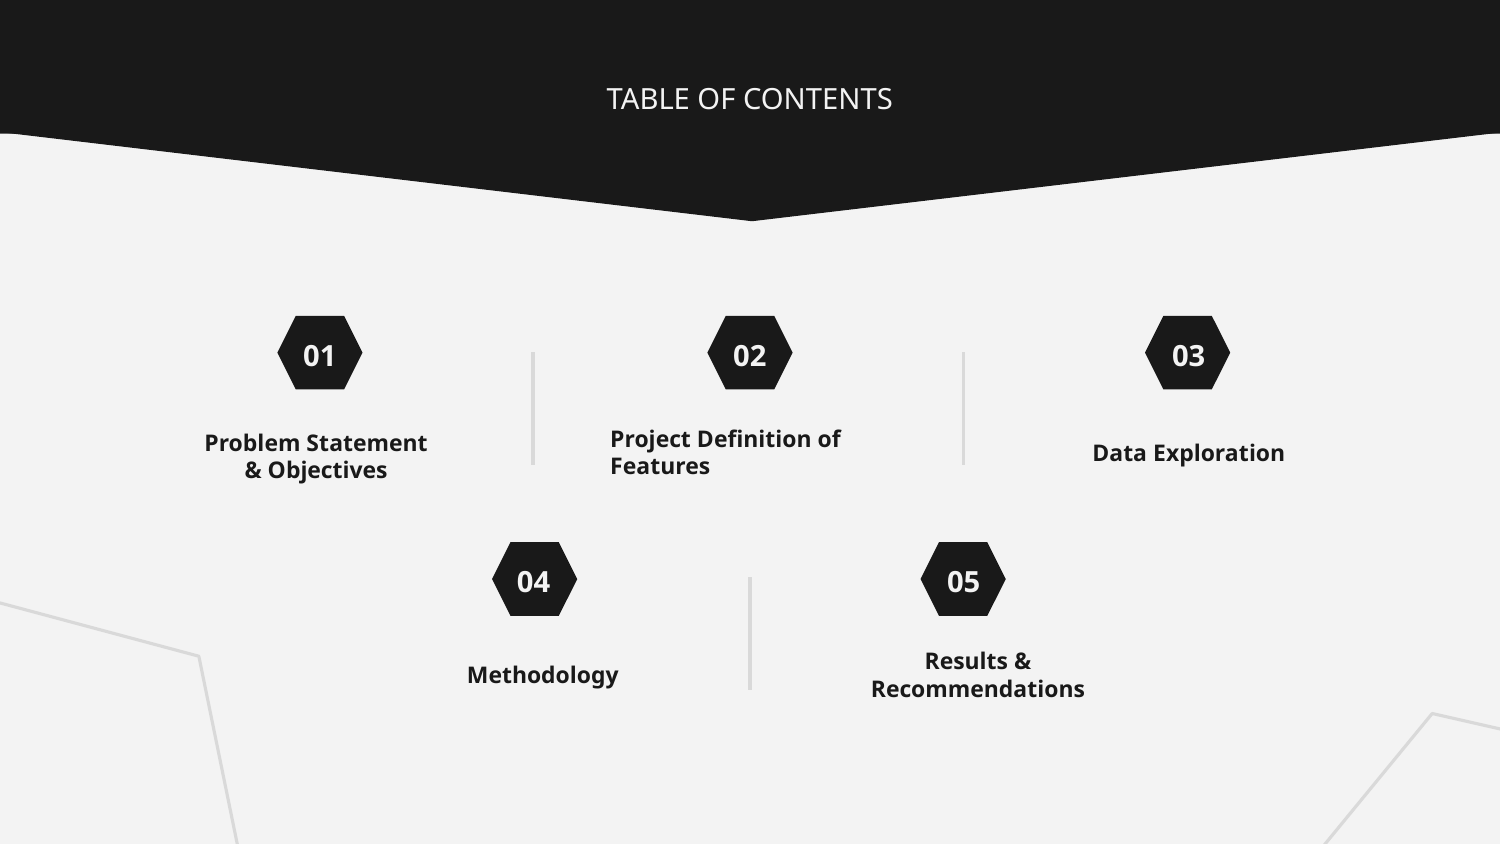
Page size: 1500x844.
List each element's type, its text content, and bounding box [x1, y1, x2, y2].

title TABLE OF CONTENTS [505, 65, 995, 179]
title Data Exploration [1057, 404, 1320, 500]
text_box [1325, 713, 1500, 844]
title 03 [1127, 330, 1251, 380]
title 04 [472, 555, 596, 606]
title Project Definition of Features [595, 404, 950, 500]
text_box [0, 602, 238, 844]
title 02 [688, 330, 812, 380]
title Methodology [411, 627, 674, 722]
title Problem Statement & Objectives [185, 408, 447, 503]
title 05 [902, 555, 1026, 606]
title 01 [258, 330, 382, 380]
title Results & Recommendations [811, 627, 1145, 722]
